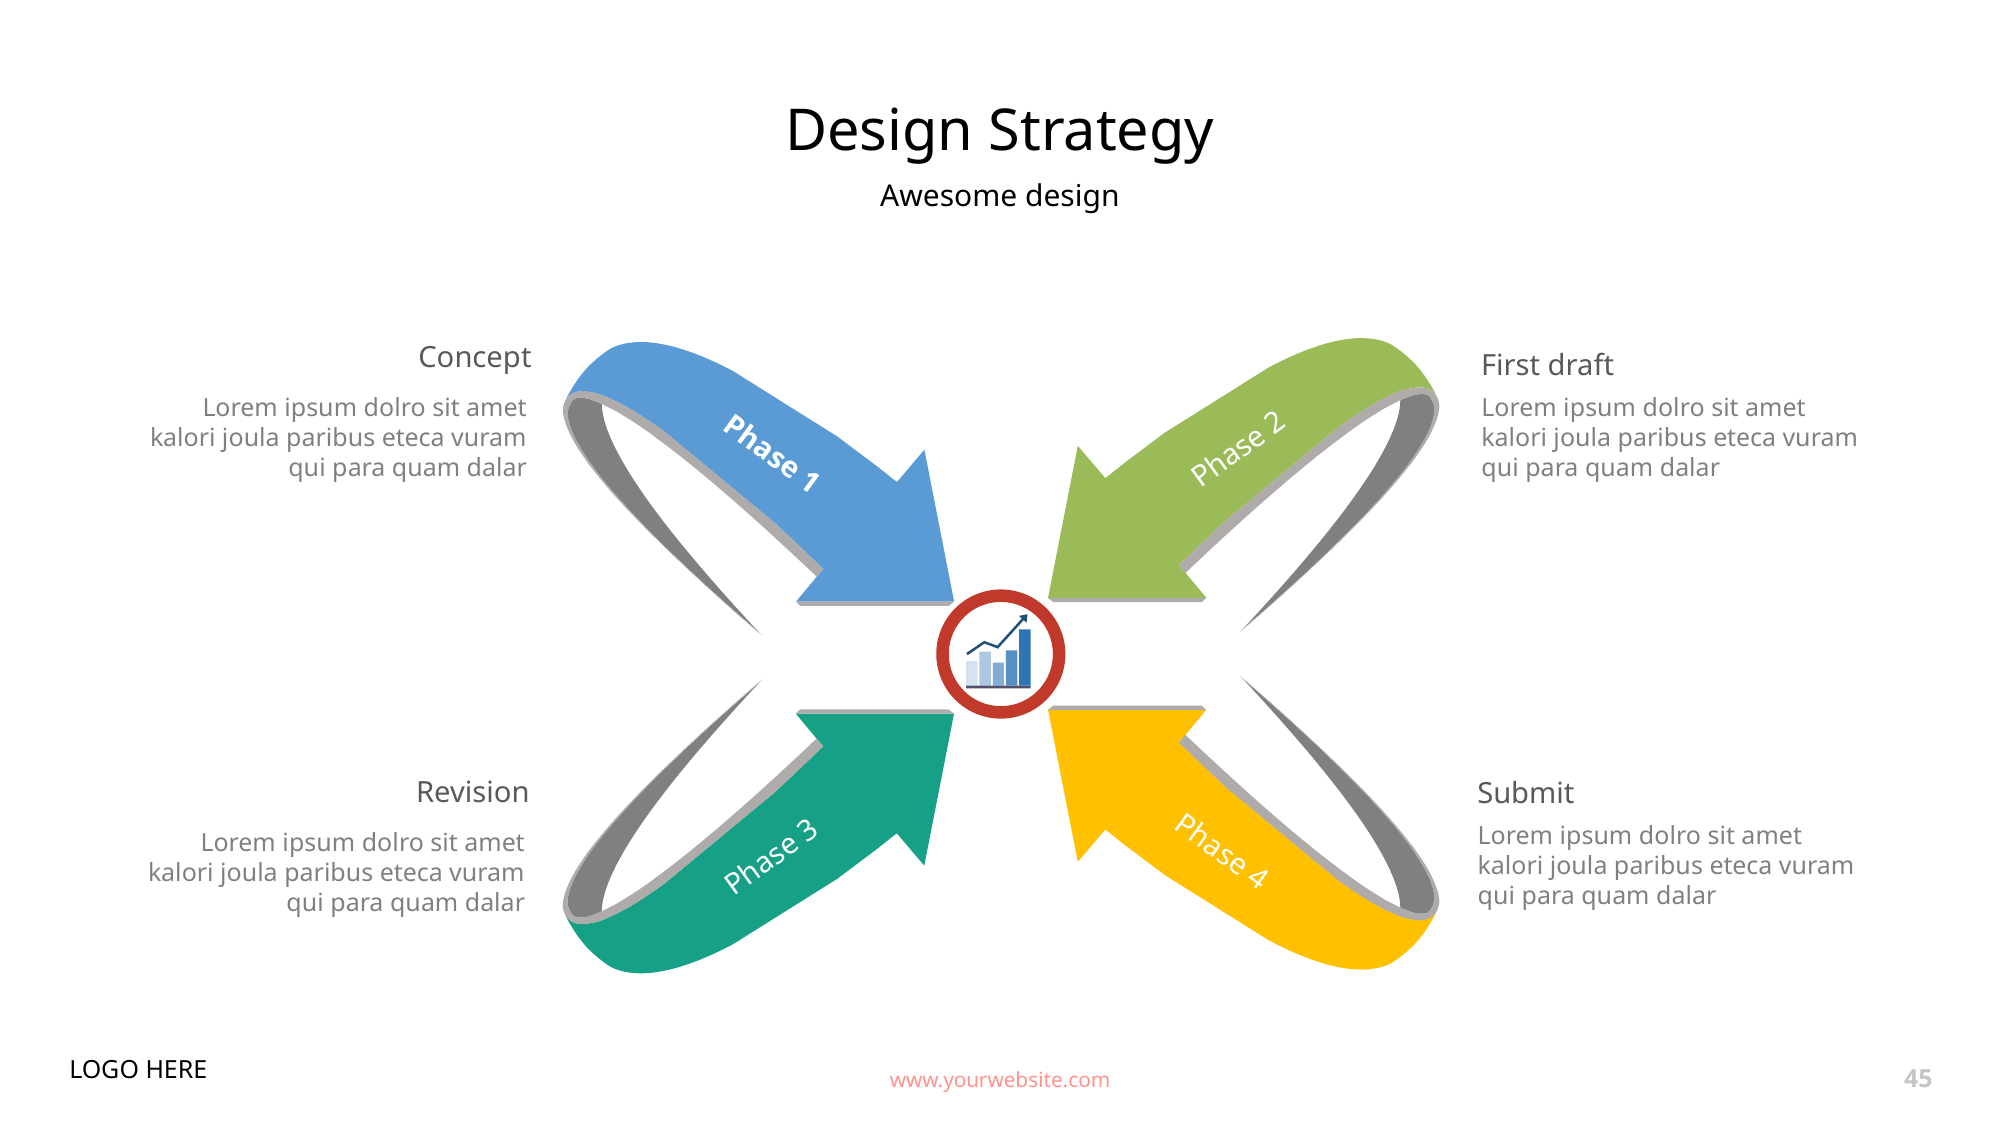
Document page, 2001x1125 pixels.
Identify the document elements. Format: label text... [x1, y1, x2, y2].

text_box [562, 679, 955, 975]
text_box LOGO HERE [54, 1049, 680, 1114]
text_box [1466, 342, 1867, 483]
footer www.yourwebsite.com [680, 1049, 1338, 1110]
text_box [1462, 769, 1863, 911]
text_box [1048, 675, 1440, 971]
slide_number 45 [1475, 1049, 1948, 1110]
title Design Strategy [137, 93, 1863, 171]
subtitle Awesome design [137, 173, 1863, 221]
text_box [142, 334, 547, 483]
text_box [942, 595, 1060, 713]
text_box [562, 340, 955, 636]
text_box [1048, 337, 1440, 632]
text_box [140, 768, 545, 918]
